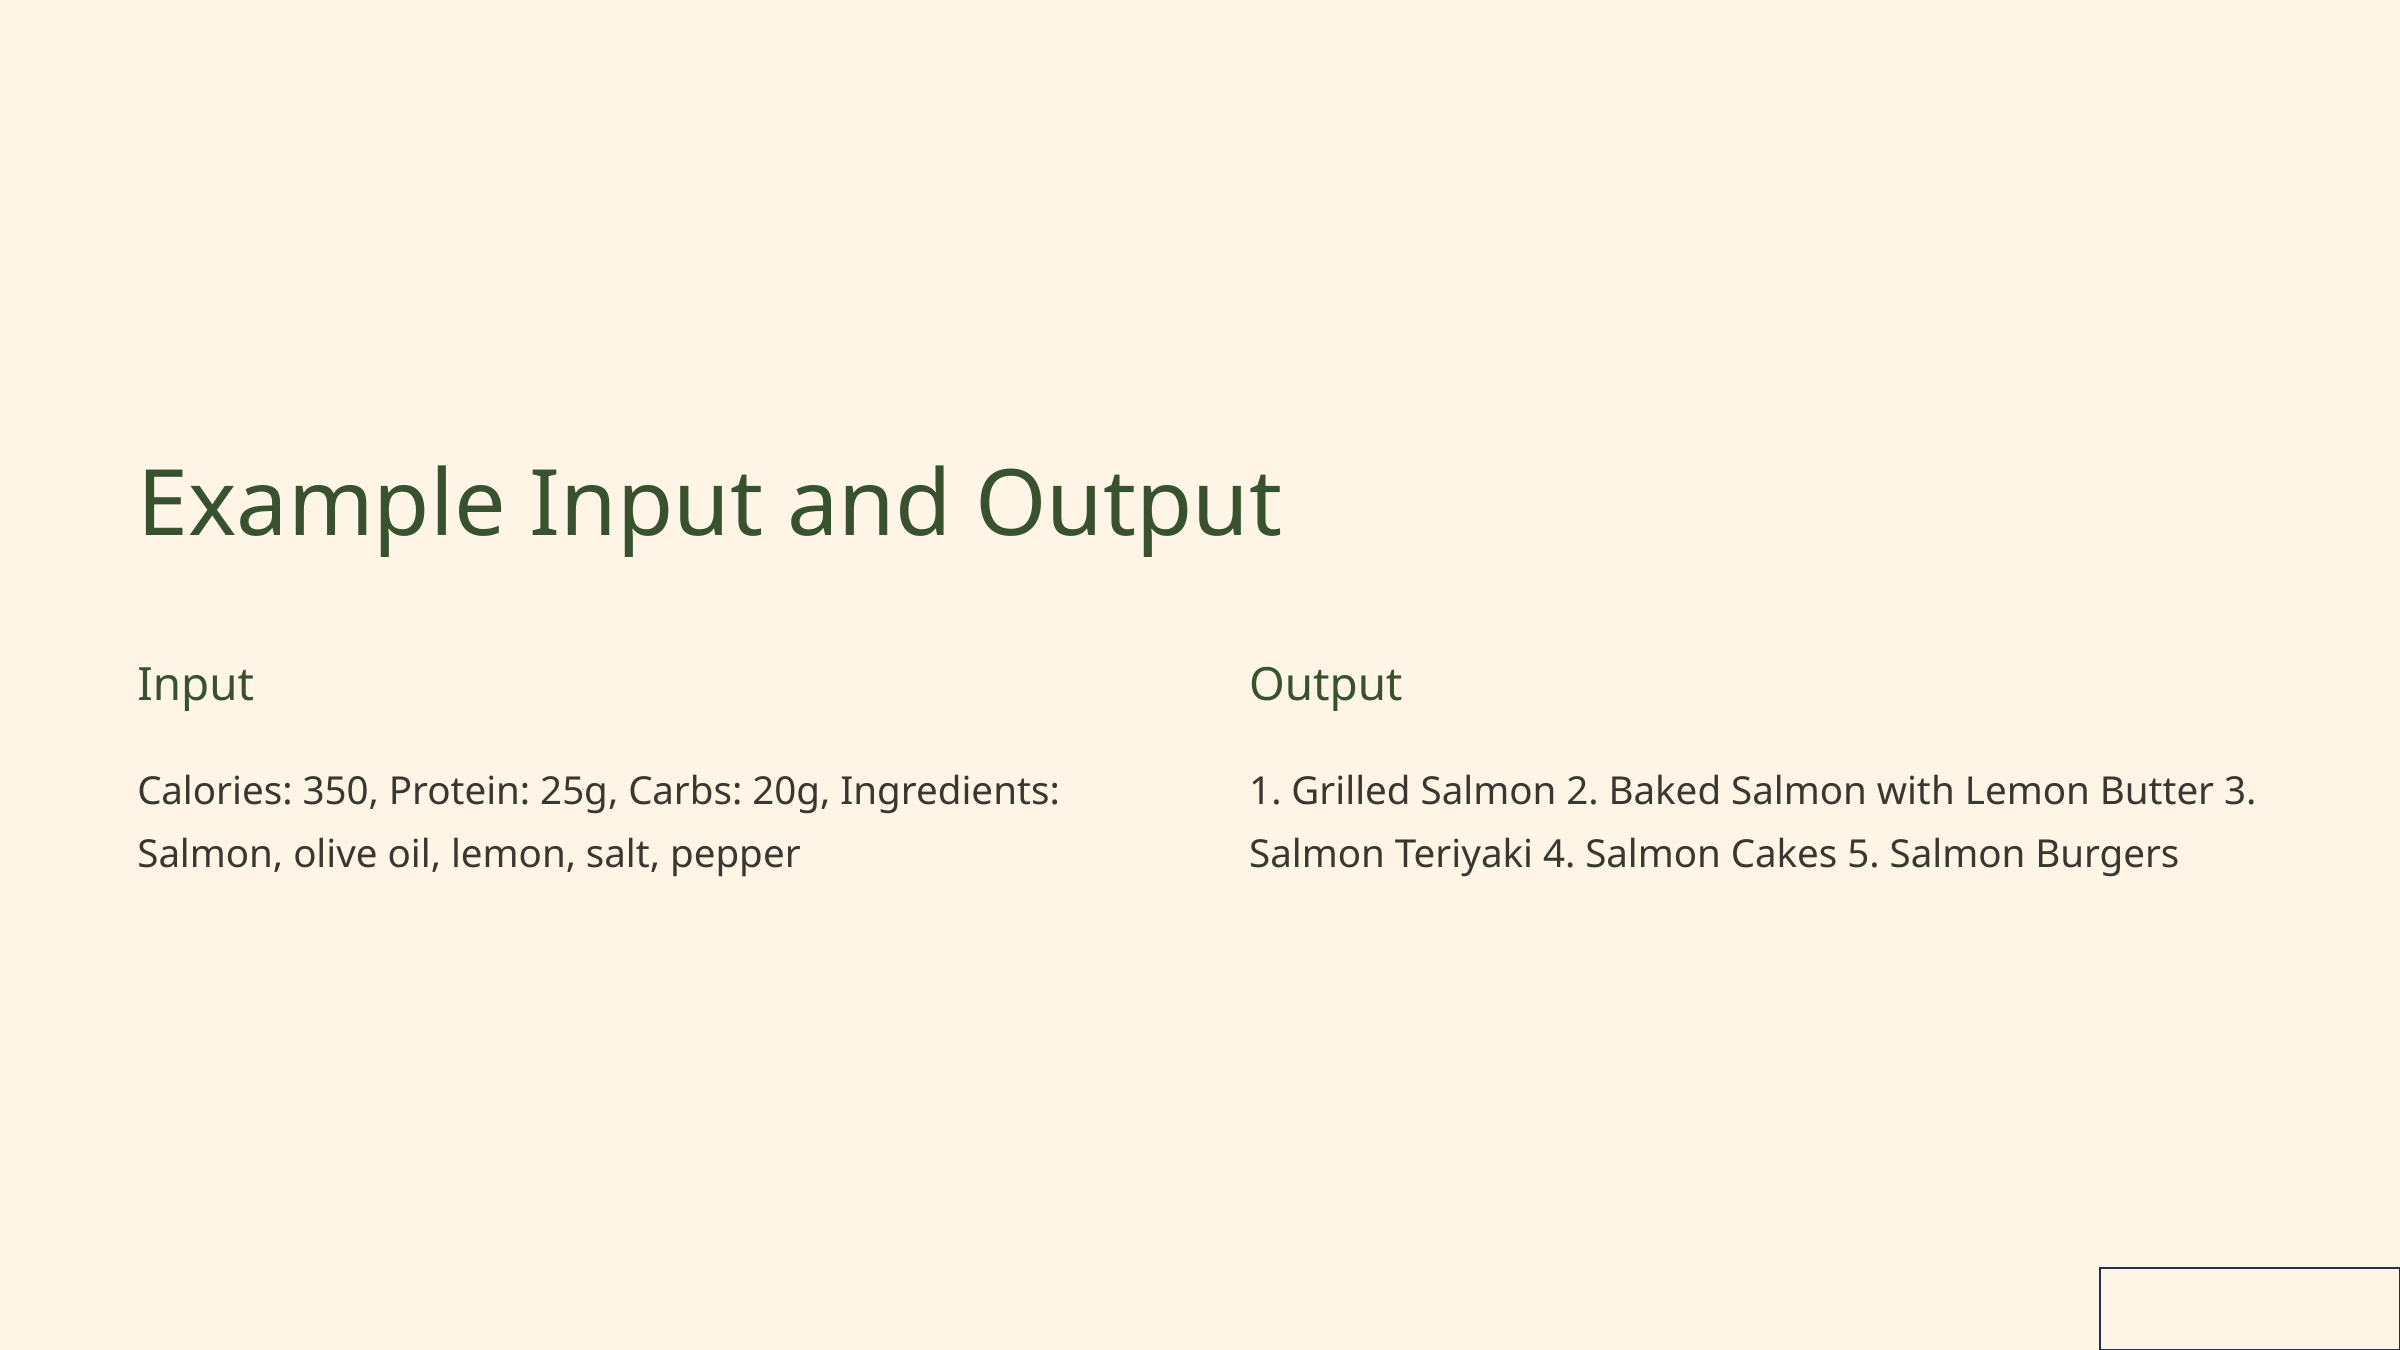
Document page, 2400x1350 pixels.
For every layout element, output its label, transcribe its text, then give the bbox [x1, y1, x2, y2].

text_box 1. Grilled Salmon 2. Baked Salmon with Lemon Butter 3. Salmon Teriyaki 4. Salmon Cakes 5. Salmon Burgers [1249, 749, 2264, 876]
text_box Input [137, 652, 600, 711]
text_box Calories: 350, Protein: 25g, Carbs: 20g, Ingredients: Salmon, olive oil, lemon, salt, pepper [137, 749, 1152, 876]
text_box Output [1249, 652, 1712, 711]
text_box [2099, 1267, 2400, 1350]
text_box Example Input and Output [137, 439, 1279, 555]
